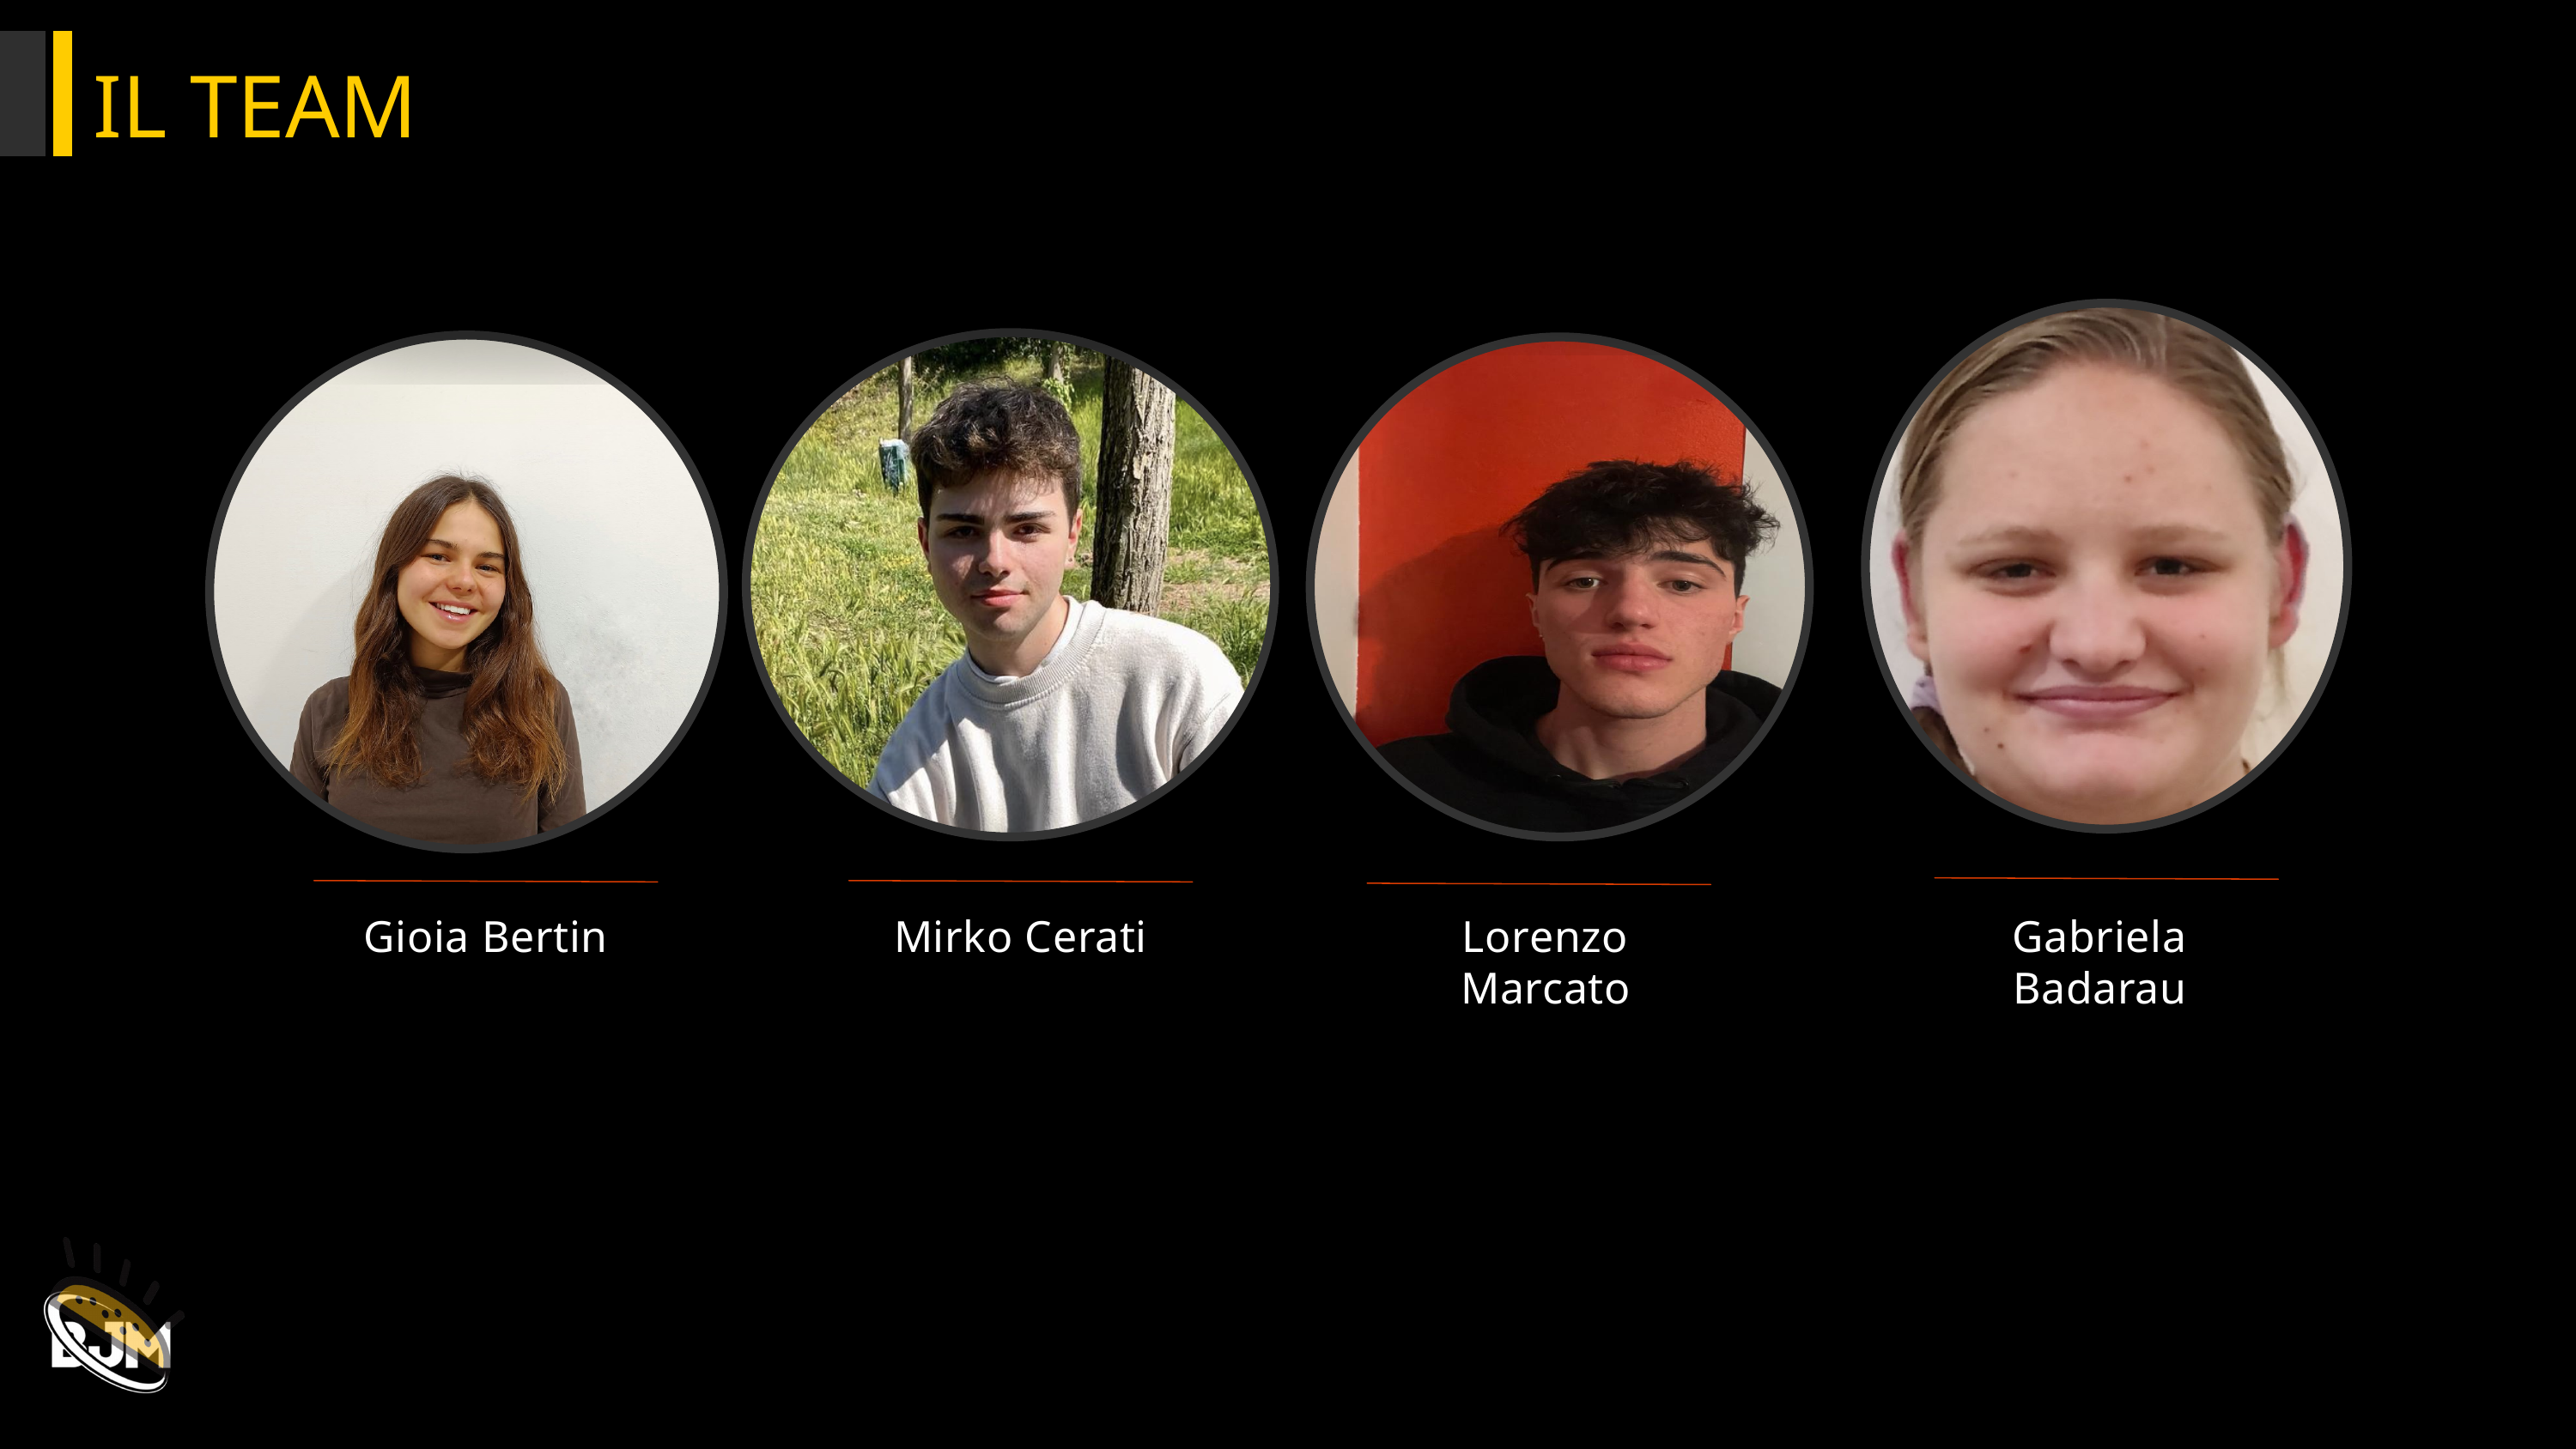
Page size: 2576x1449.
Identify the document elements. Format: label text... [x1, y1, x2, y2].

picture [1309, 336, 1810, 838]
text_box Lorenzo Marcato [1380, 909, 1711, 1013]
picture [745, 332, 1275, 838]
picture [0, 1235, 214, 1449]
text_box Gabriela Badarau [1935, 909, 2265, 1013]
text_box Gioia Bertin [320, 909, 652, 961]
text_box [0, 31, 46, 157]
picture [1865, 302, 2348, 830]
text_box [52, 31, 73, 157]
text_box Mirko Cerati [855, 909, 1187, 961]
text_box IL TEAM [93, 72, 1357, 155]
picture [209, 335, 724, 850]
